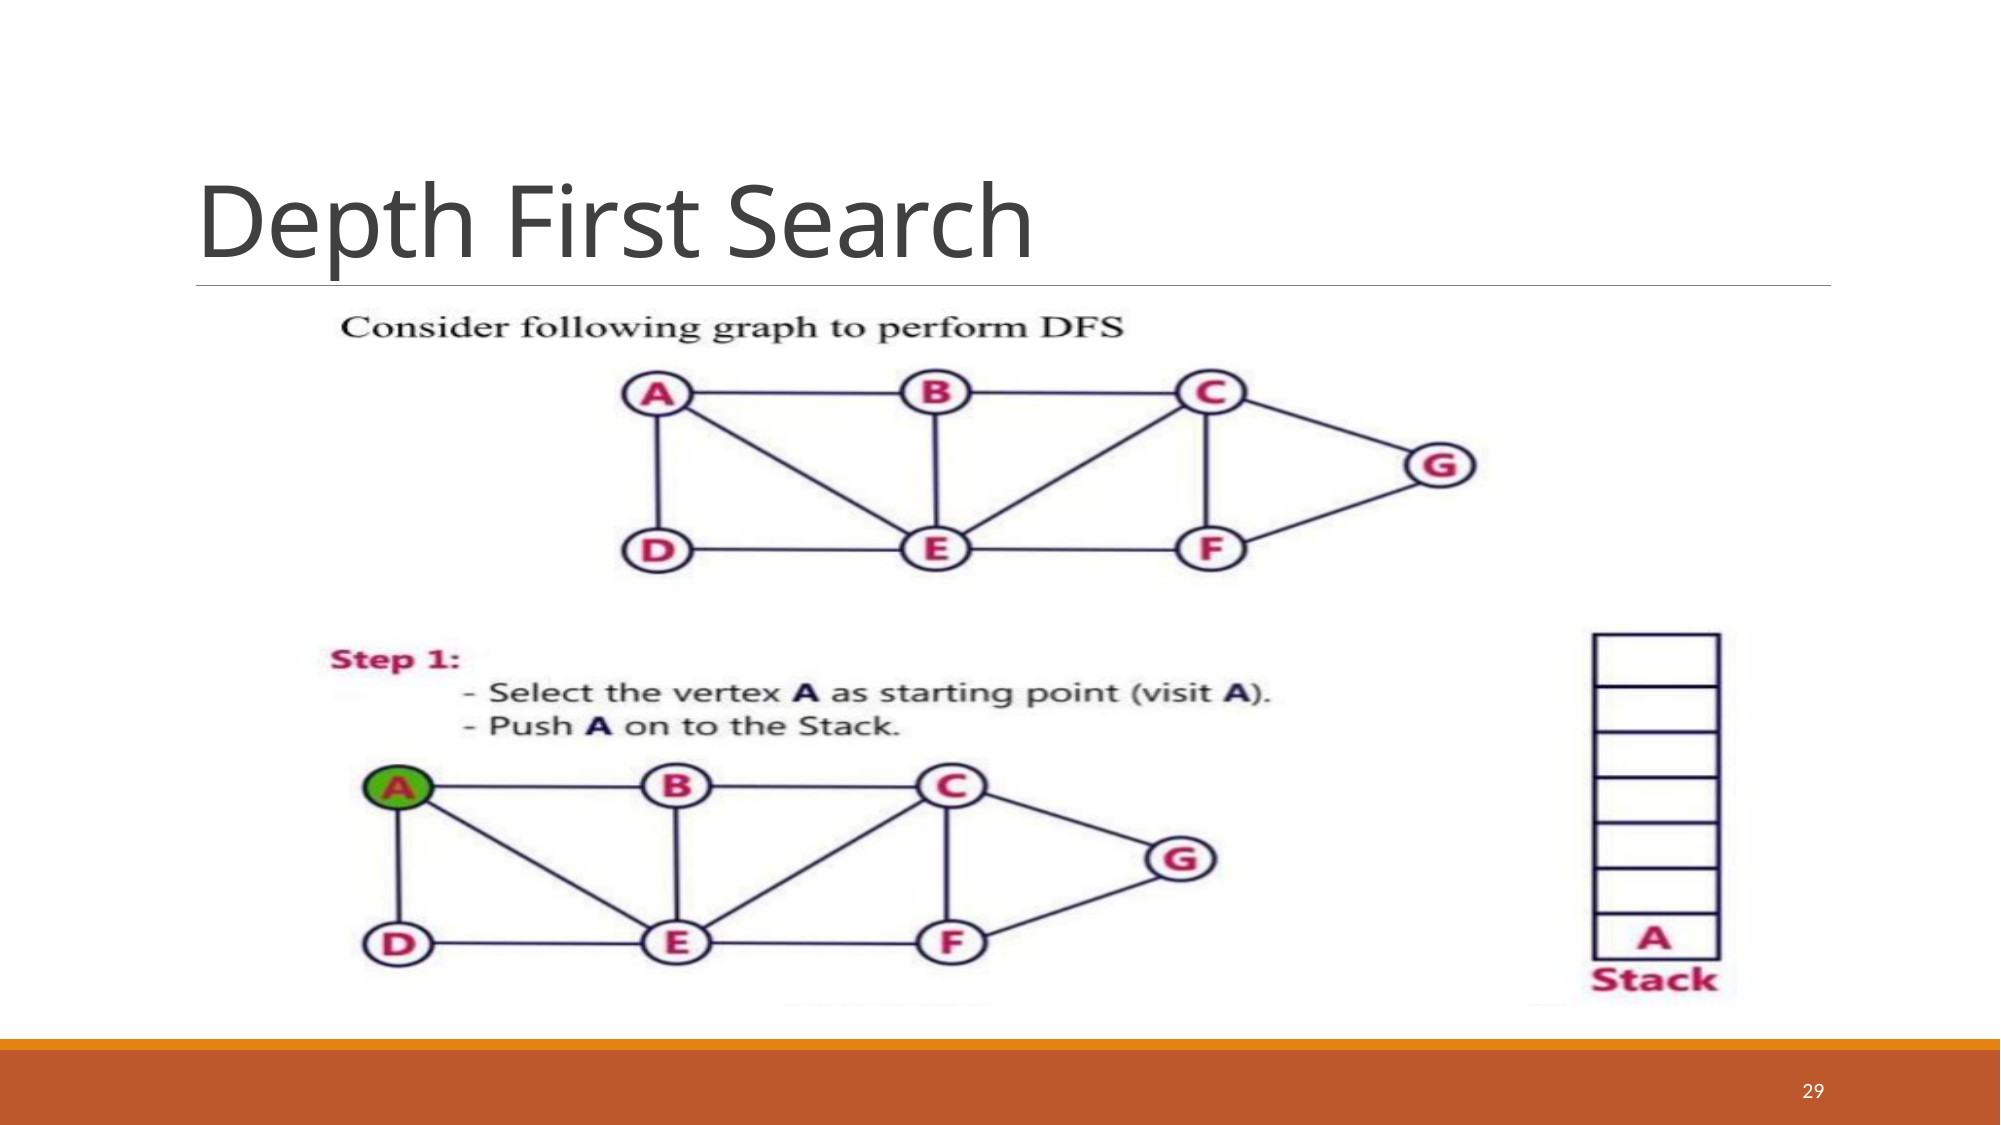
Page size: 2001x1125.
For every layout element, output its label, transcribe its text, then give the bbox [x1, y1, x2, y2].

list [236, 304, 1774, 1007]
slide_number 29 [1624, 1059, 1840, 1120]
title Depth First Search [180, 47, 1830, 285]
